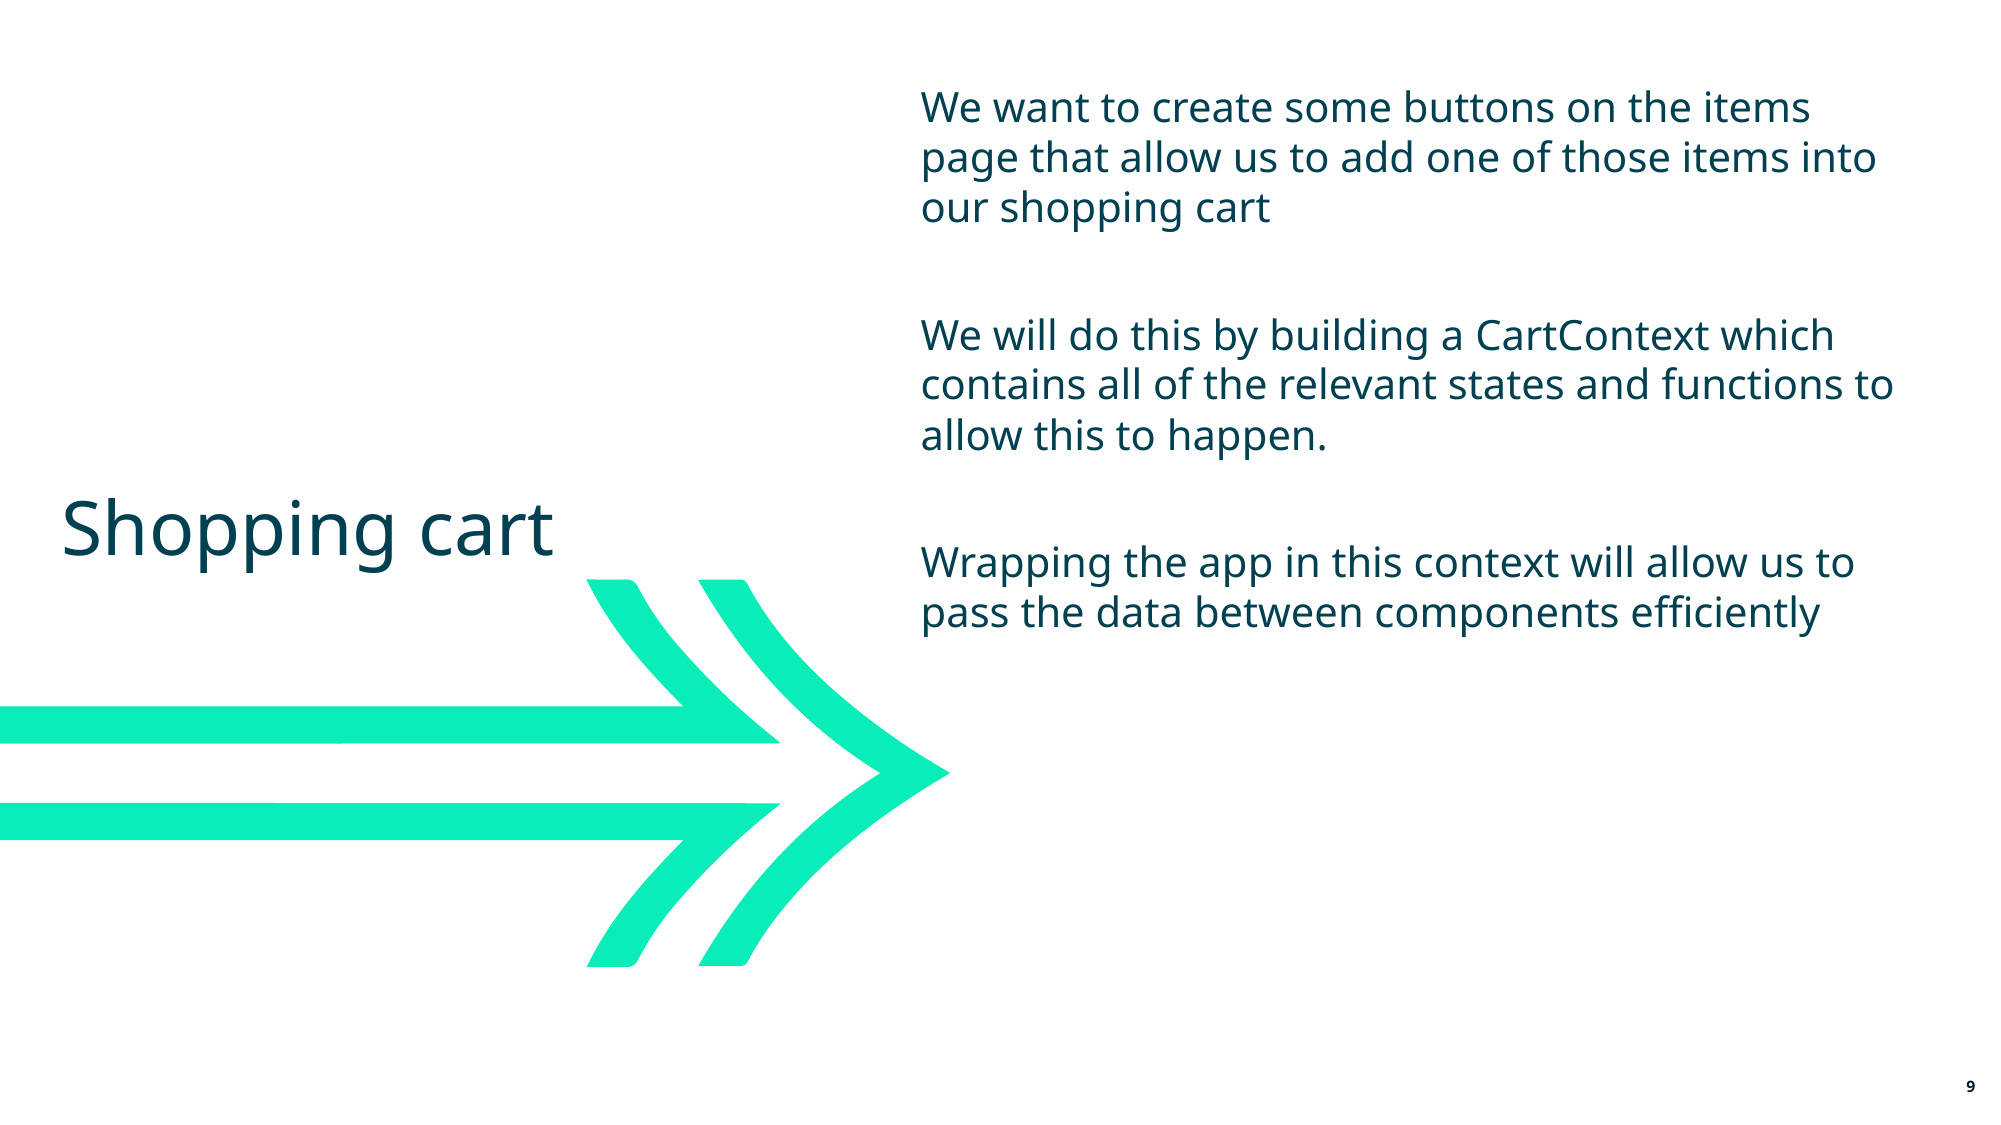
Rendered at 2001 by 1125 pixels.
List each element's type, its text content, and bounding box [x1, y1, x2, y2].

text_box We want to create some buttons on the items page that allow us to add one of those items into our shopping cart We will do this by building a CartContext which contains all of the relevant states and functions to allow this to happen. Wrapping the app in this context will allow us to pass the data between components efficiently [920, 81, 1911, 575]
slide_number 9 [1846, 1068, 1976, 1098]
list Shopping cart [61, 450, 668, 571]
